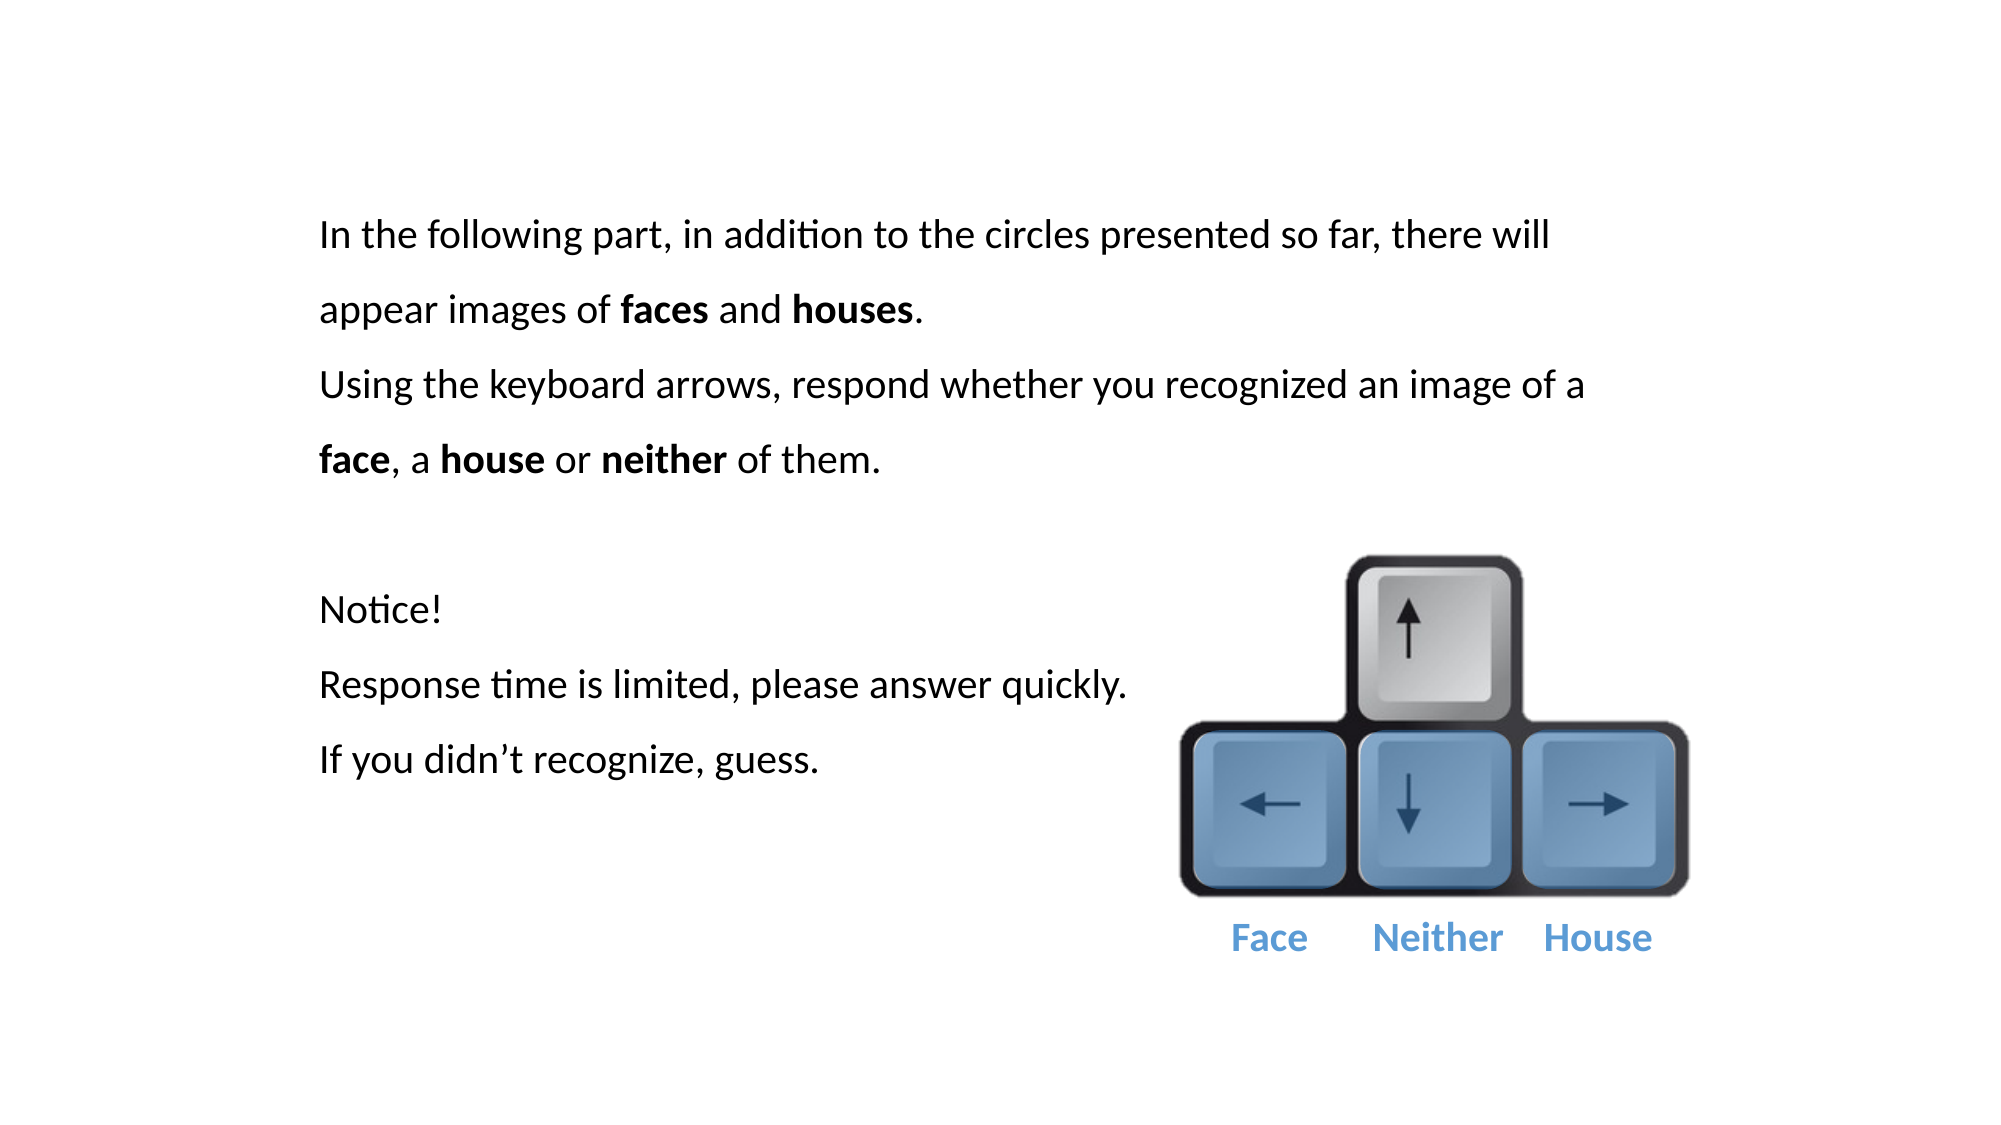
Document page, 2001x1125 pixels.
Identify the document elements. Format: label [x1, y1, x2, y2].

text_box [304, 174, 1722, 968]
